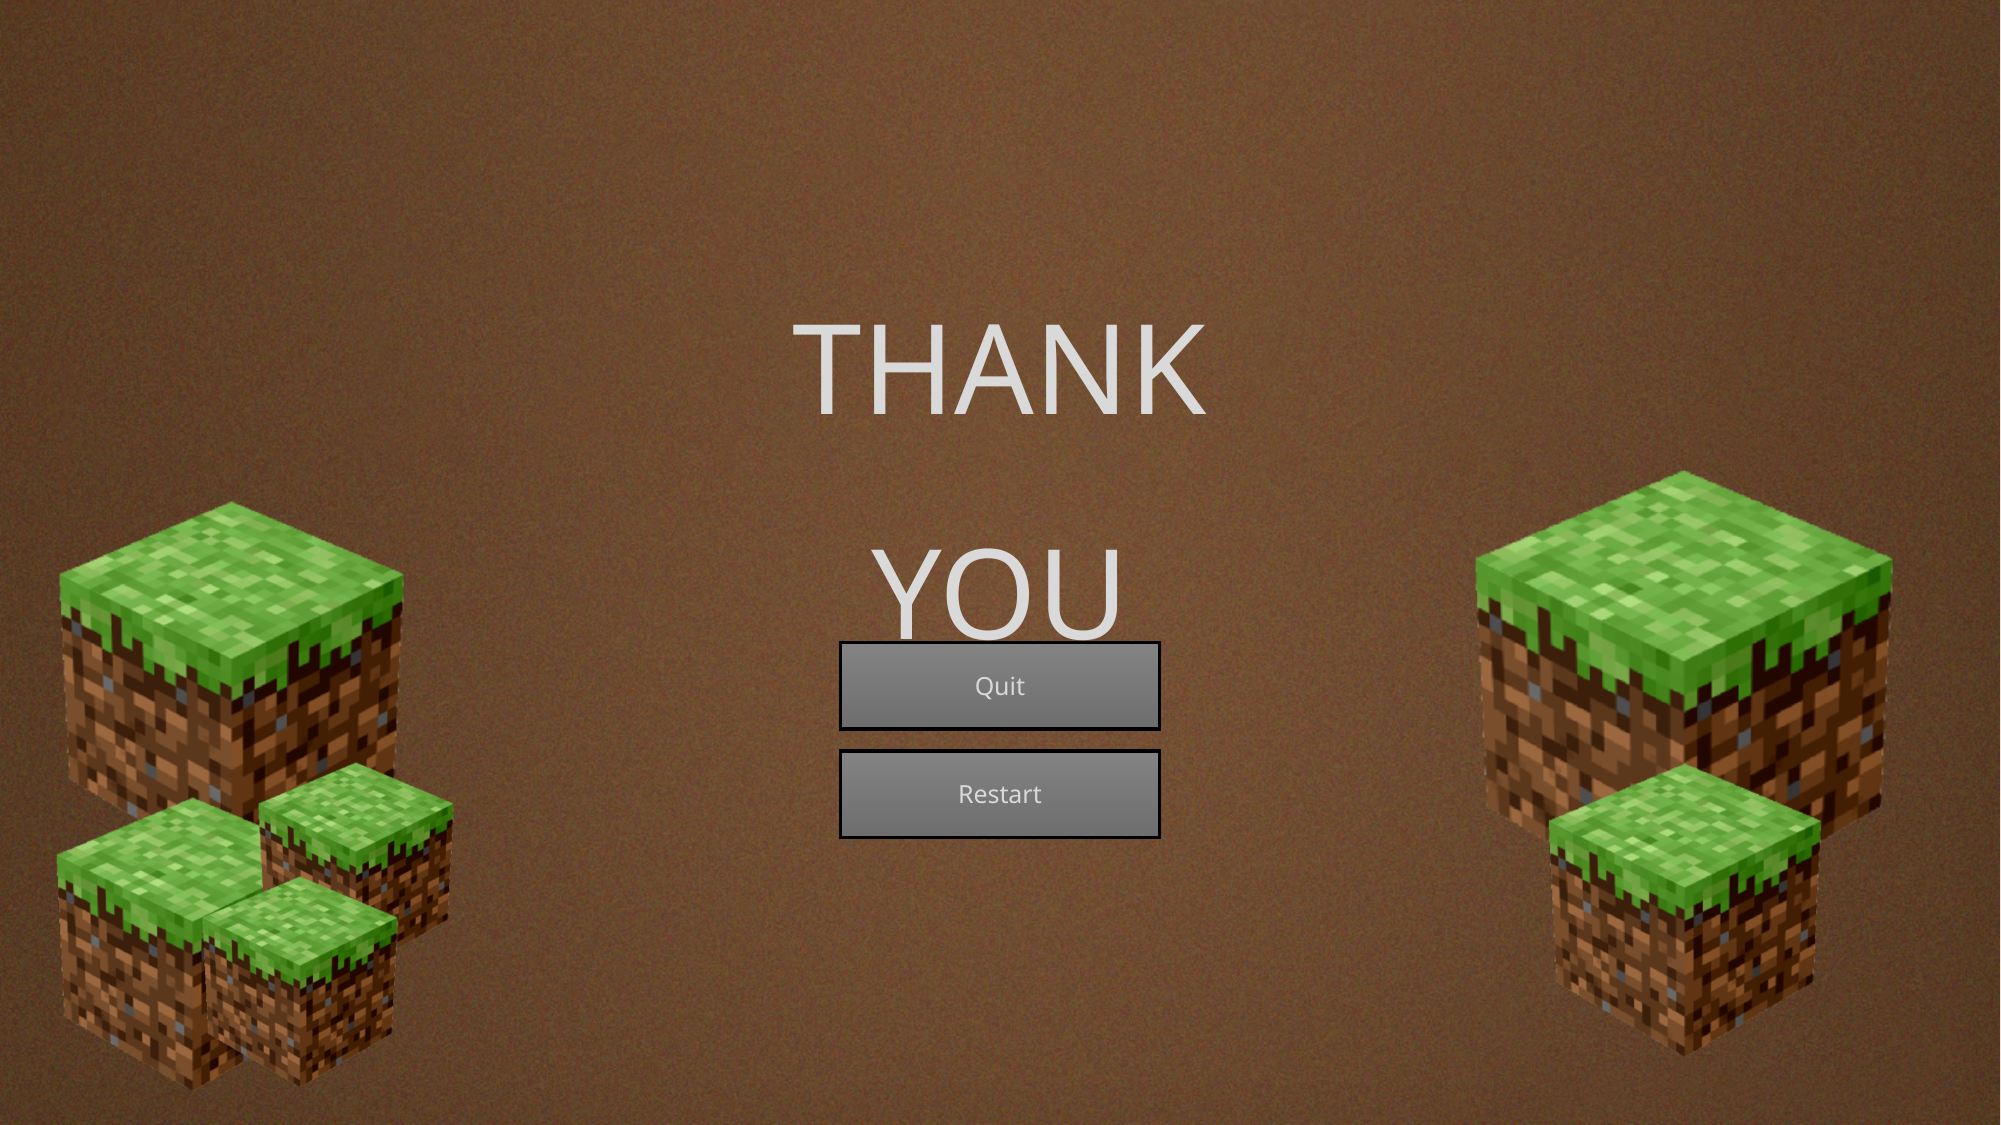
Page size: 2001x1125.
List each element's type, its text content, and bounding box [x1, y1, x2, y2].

picture [0, 0, 2001, 1125]
text_box Quit [959, 663, 1041, 708]
text_box Restart [943, 771, 1057, 817]
text_box [840, 750, 1160, 838]
text_box THANK YOU [777, 207, 1223, 673]
text_box [840, 642, 1160, 730]
